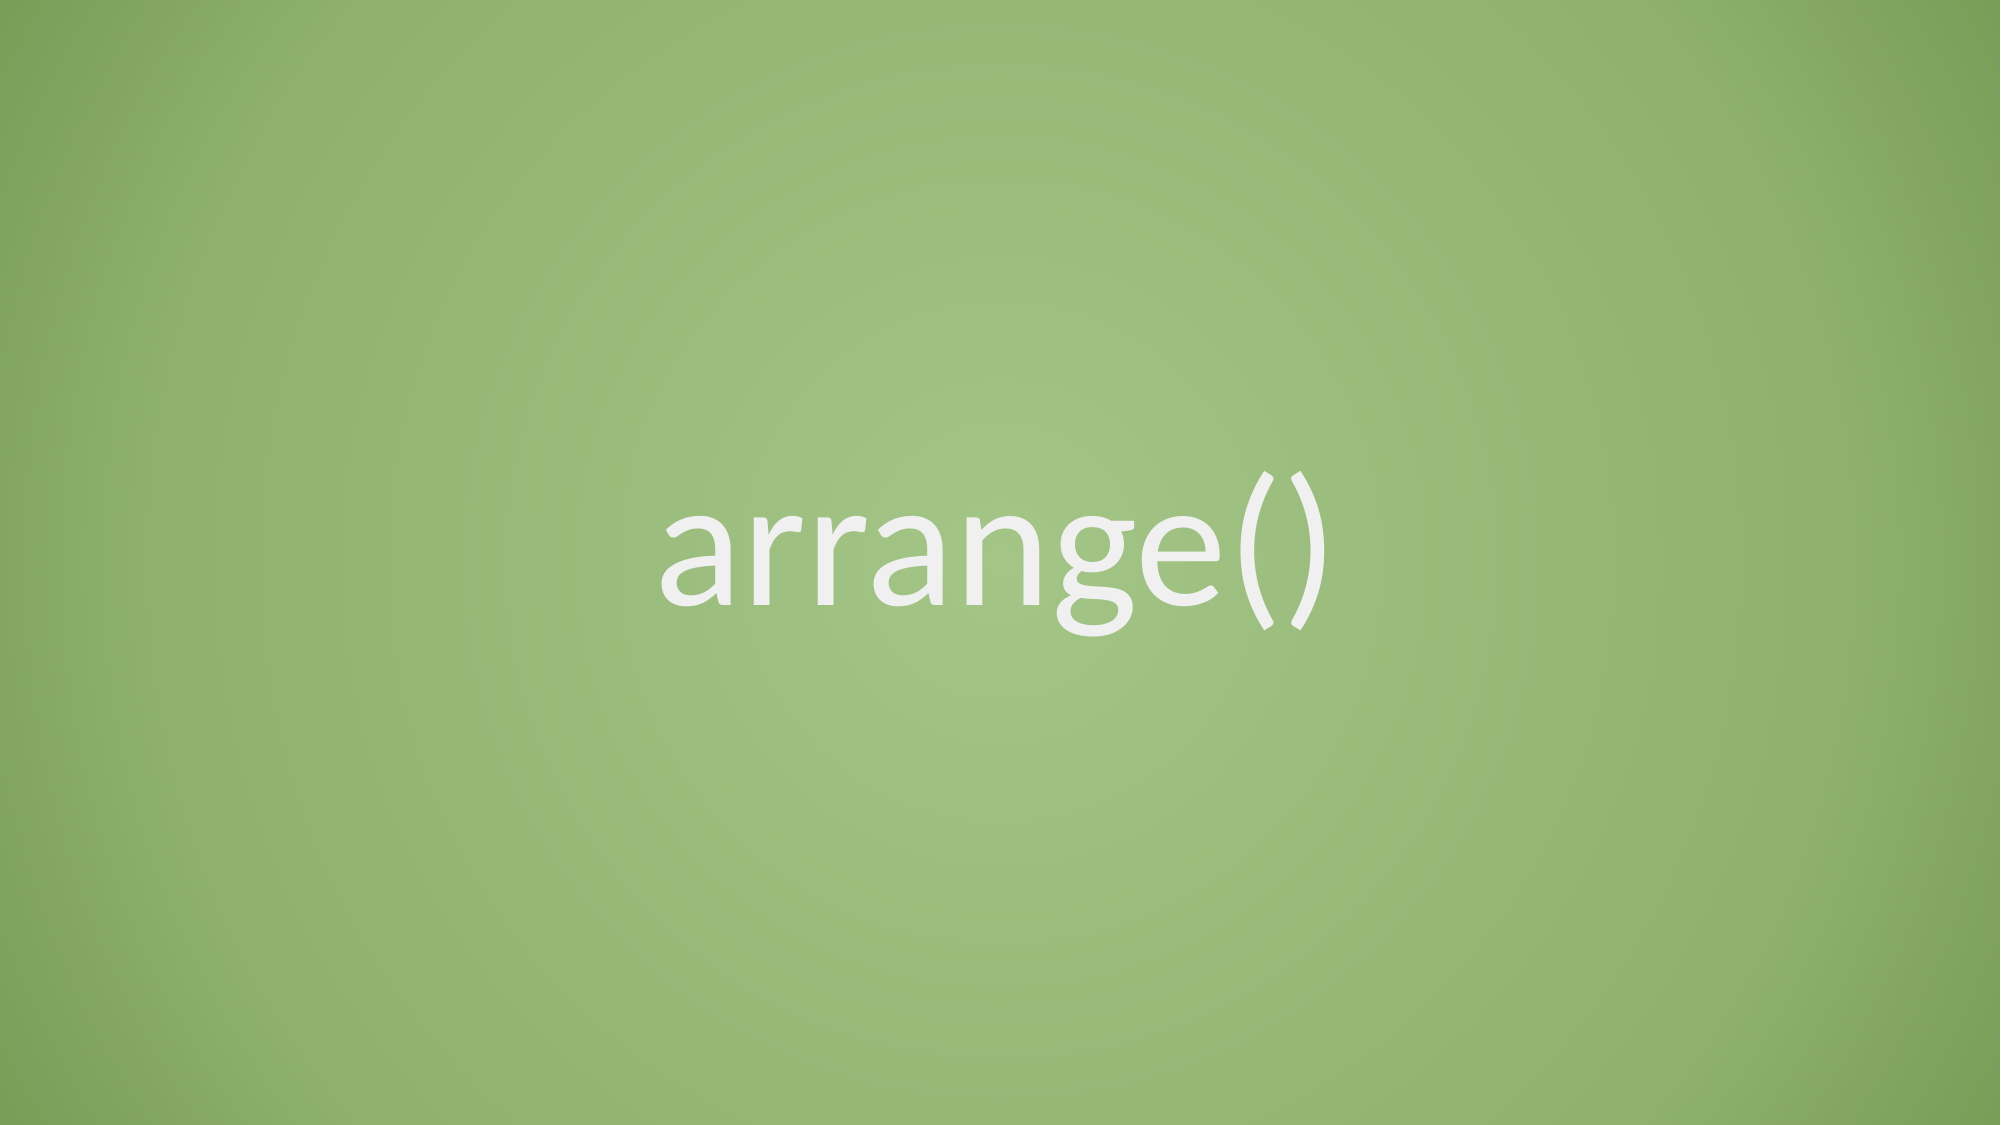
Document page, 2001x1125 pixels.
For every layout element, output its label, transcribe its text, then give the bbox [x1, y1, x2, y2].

text_box [0, 0, 2000, 1125]
title arrange() [653, 419, 1347, 673]
